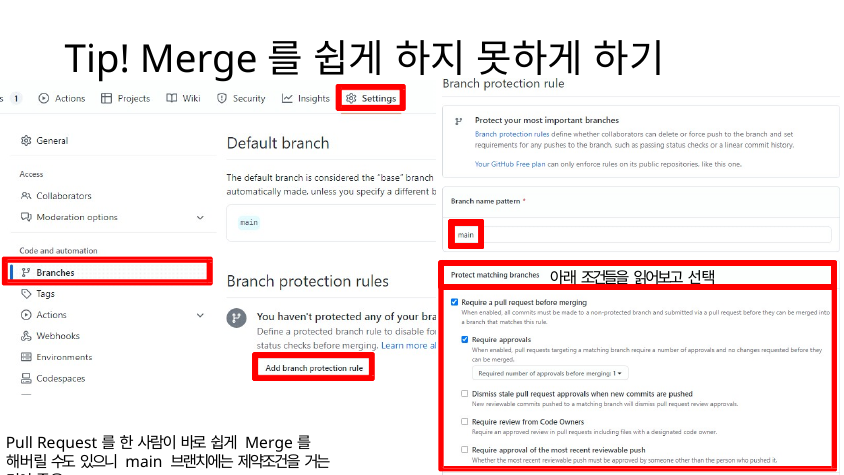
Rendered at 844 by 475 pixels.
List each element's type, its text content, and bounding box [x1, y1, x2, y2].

text_box Tip! Merge를 쉽게 하지 못하게 하기 [0, 0, 685, 77]
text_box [0, 78, 840, 475]
